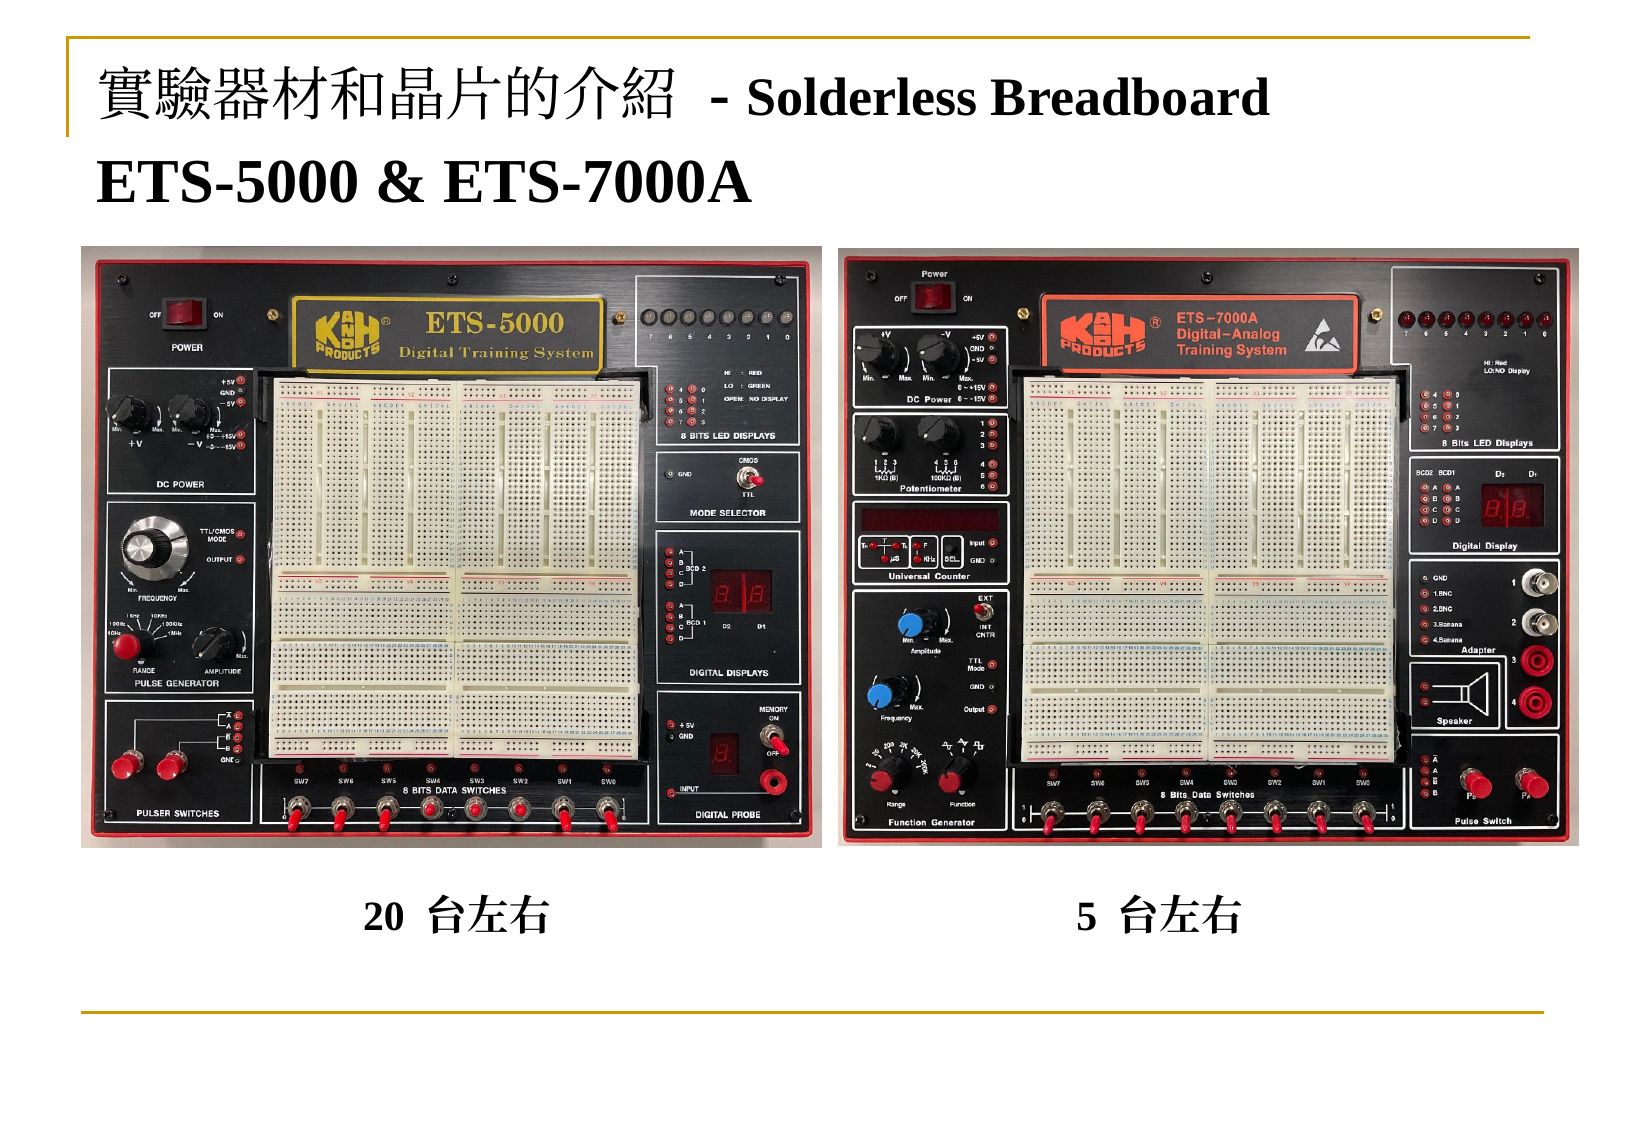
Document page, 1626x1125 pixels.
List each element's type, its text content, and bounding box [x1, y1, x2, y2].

picture [838, 248, 1579, 846]
text_box 5 台左右 [1061, 873, 1366, 938]
text_box 20 台左右 [348, 873, 653, 938]
picture [80, 246, 822, 849]
title 實驗器材和晶片的介紹 - Solderless Breadboard ETS-5000 & ETS-7000A [81, 45, 1594, 244]
